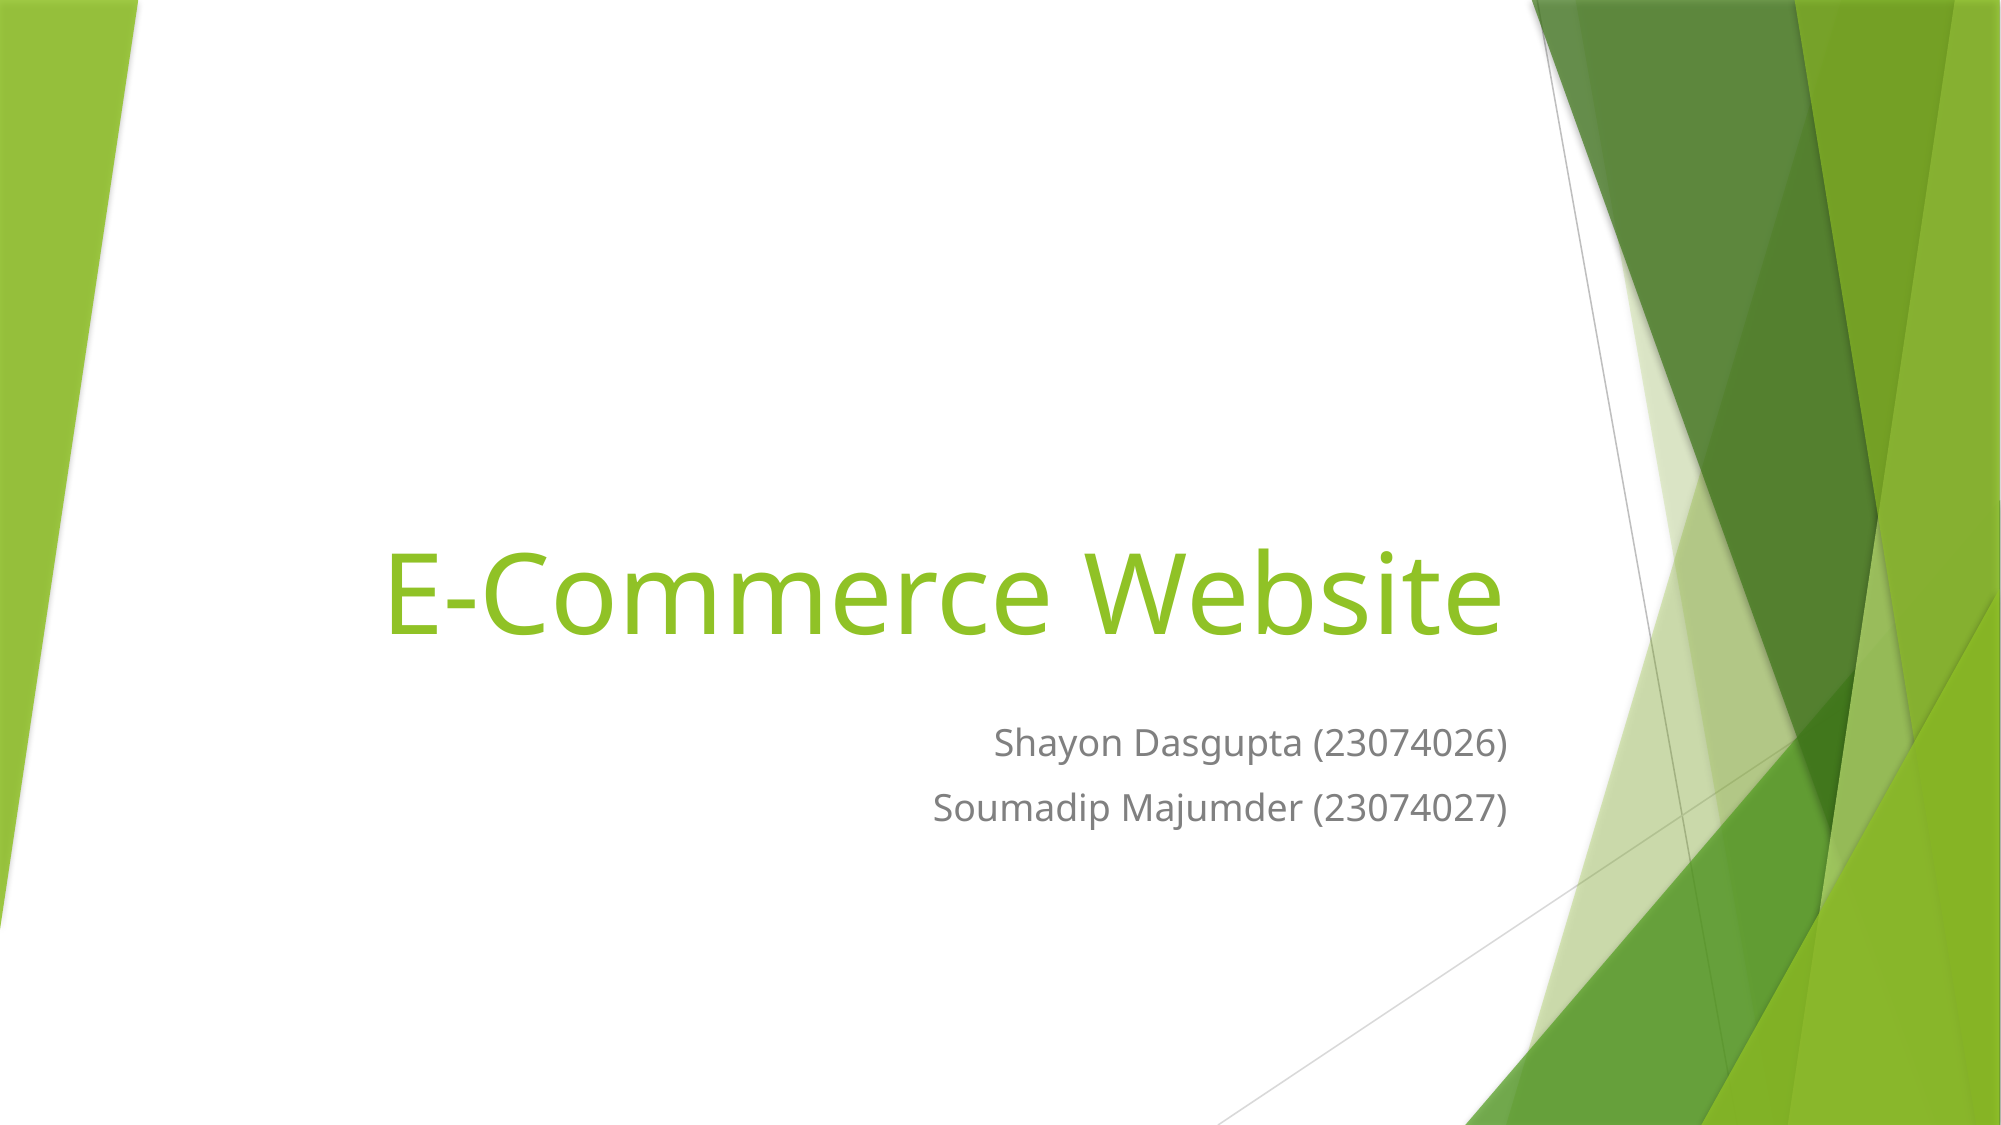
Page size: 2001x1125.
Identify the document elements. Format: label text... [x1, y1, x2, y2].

subtitle Shayon Dasgupta (23074026) Soumadip Majumder (23074027) [248, 711, 1523, 891]
title E-Commerce Website [247, 394, 1522, 665]
